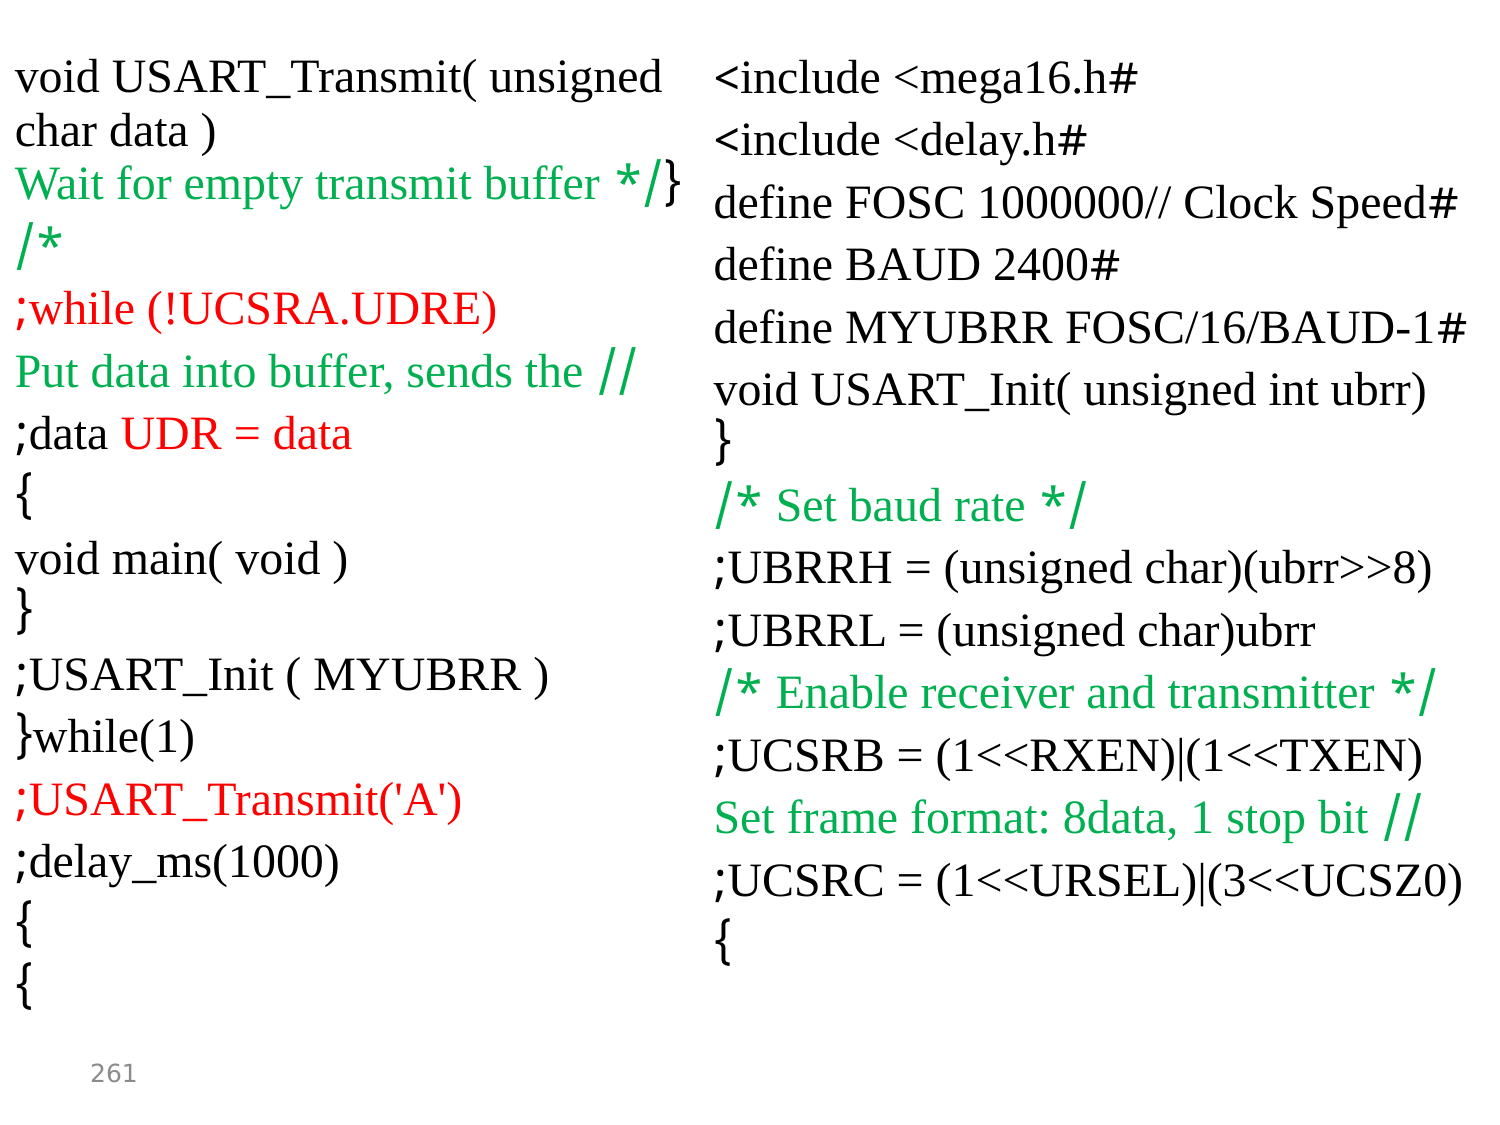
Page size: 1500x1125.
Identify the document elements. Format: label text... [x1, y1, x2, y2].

table_header void USART_Transmit( unsigned char data ) {/* Wait for empty transmit buffer */ while (!UCSRA.UDRE); // Put data into buffer, sends the data UDR = data; } void main( void ) { USART_Init ( MYUBRR ); while(1){ USART_Transmit('A'); delay_ms(1000); } } [0, 43, 699, 1089]
table_header #include <mega16.h> #include <delay.h> #define FOSC 1000000// Clock Speed #define BAUD 2400 #define MYUBRR FOSC/16/BAUD-1 void USART_Init( unsigned int ubrr) { /* Set baud rate */ UBRRH = (unsigned char)(ubrr>>8); UBRRL = (unsigned char)ubrr; /* Enable receiver and transmitter */ UCSRB = (1<<RXEN)|(1<<TXEN); // Set frame format: 8data, 1 stop bit UCSRC = (1<<URSEL)|(3<<UCSZ0); } [699, 43, 1500, 1089]
slide_number 261 [75, 1042, 425, 1103]
